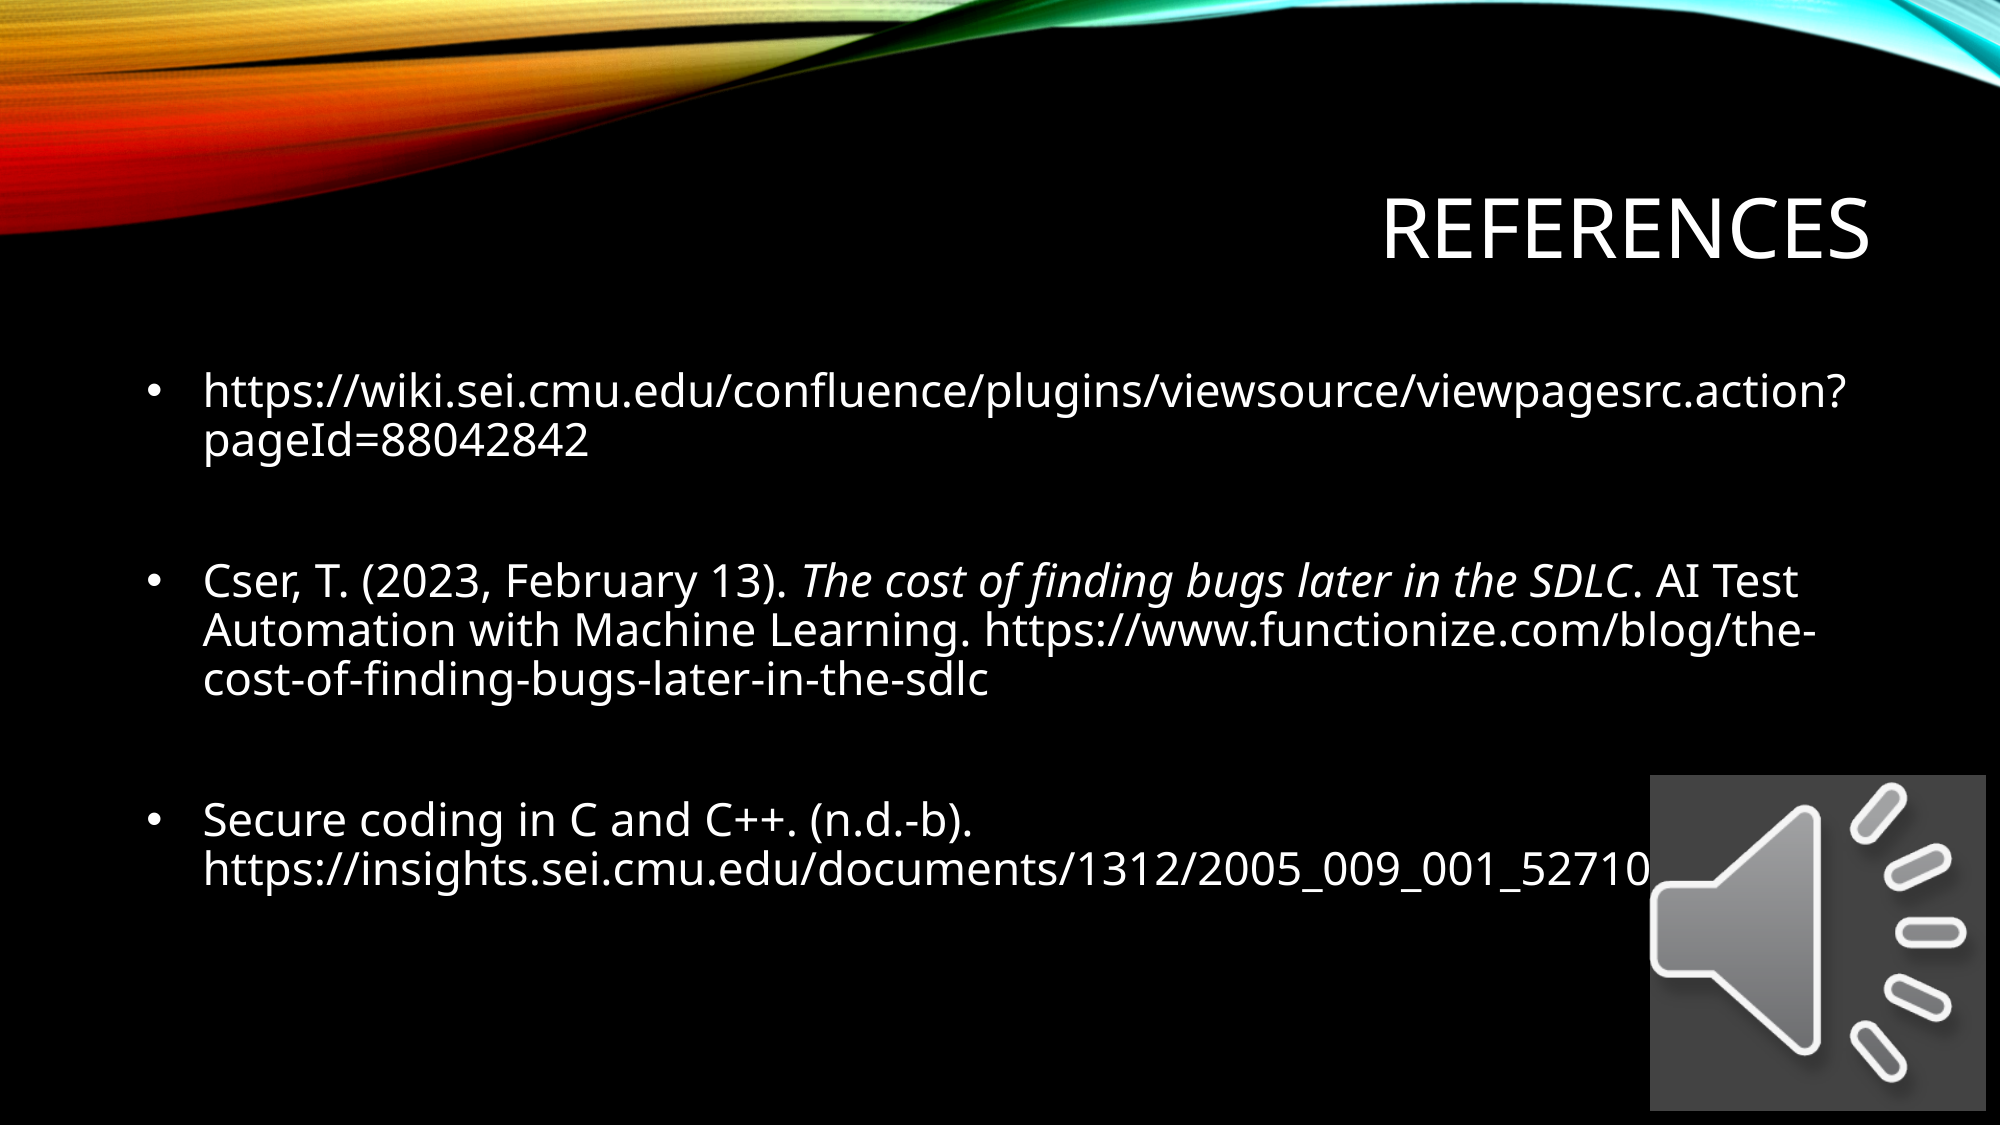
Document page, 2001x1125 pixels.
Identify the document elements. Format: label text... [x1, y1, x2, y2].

list https://wiki.sei.cmu.edu/confluence/plugins/viewsource/viewpagesrc.action?pageId=88042842 Cser, T. (2023, February 13). The cost of finding bugs later in the SDLC. AI Test Automation with Machine Learning. https://www.functionize.com/blog/the-cost-of-finding-bugs-later-in-the-sdlc Secure coding in C and C++. (n.d.-b). https://insights.sei.cmu.edu/documents/1312/2005_009_001_52710.pdf [112, 360, 1888, 1021]
picture [0, 0, 2000, 237]
title REFERENCES [474, 125, 1888, 338]
picture [1648, 773, 1987, 1112]
